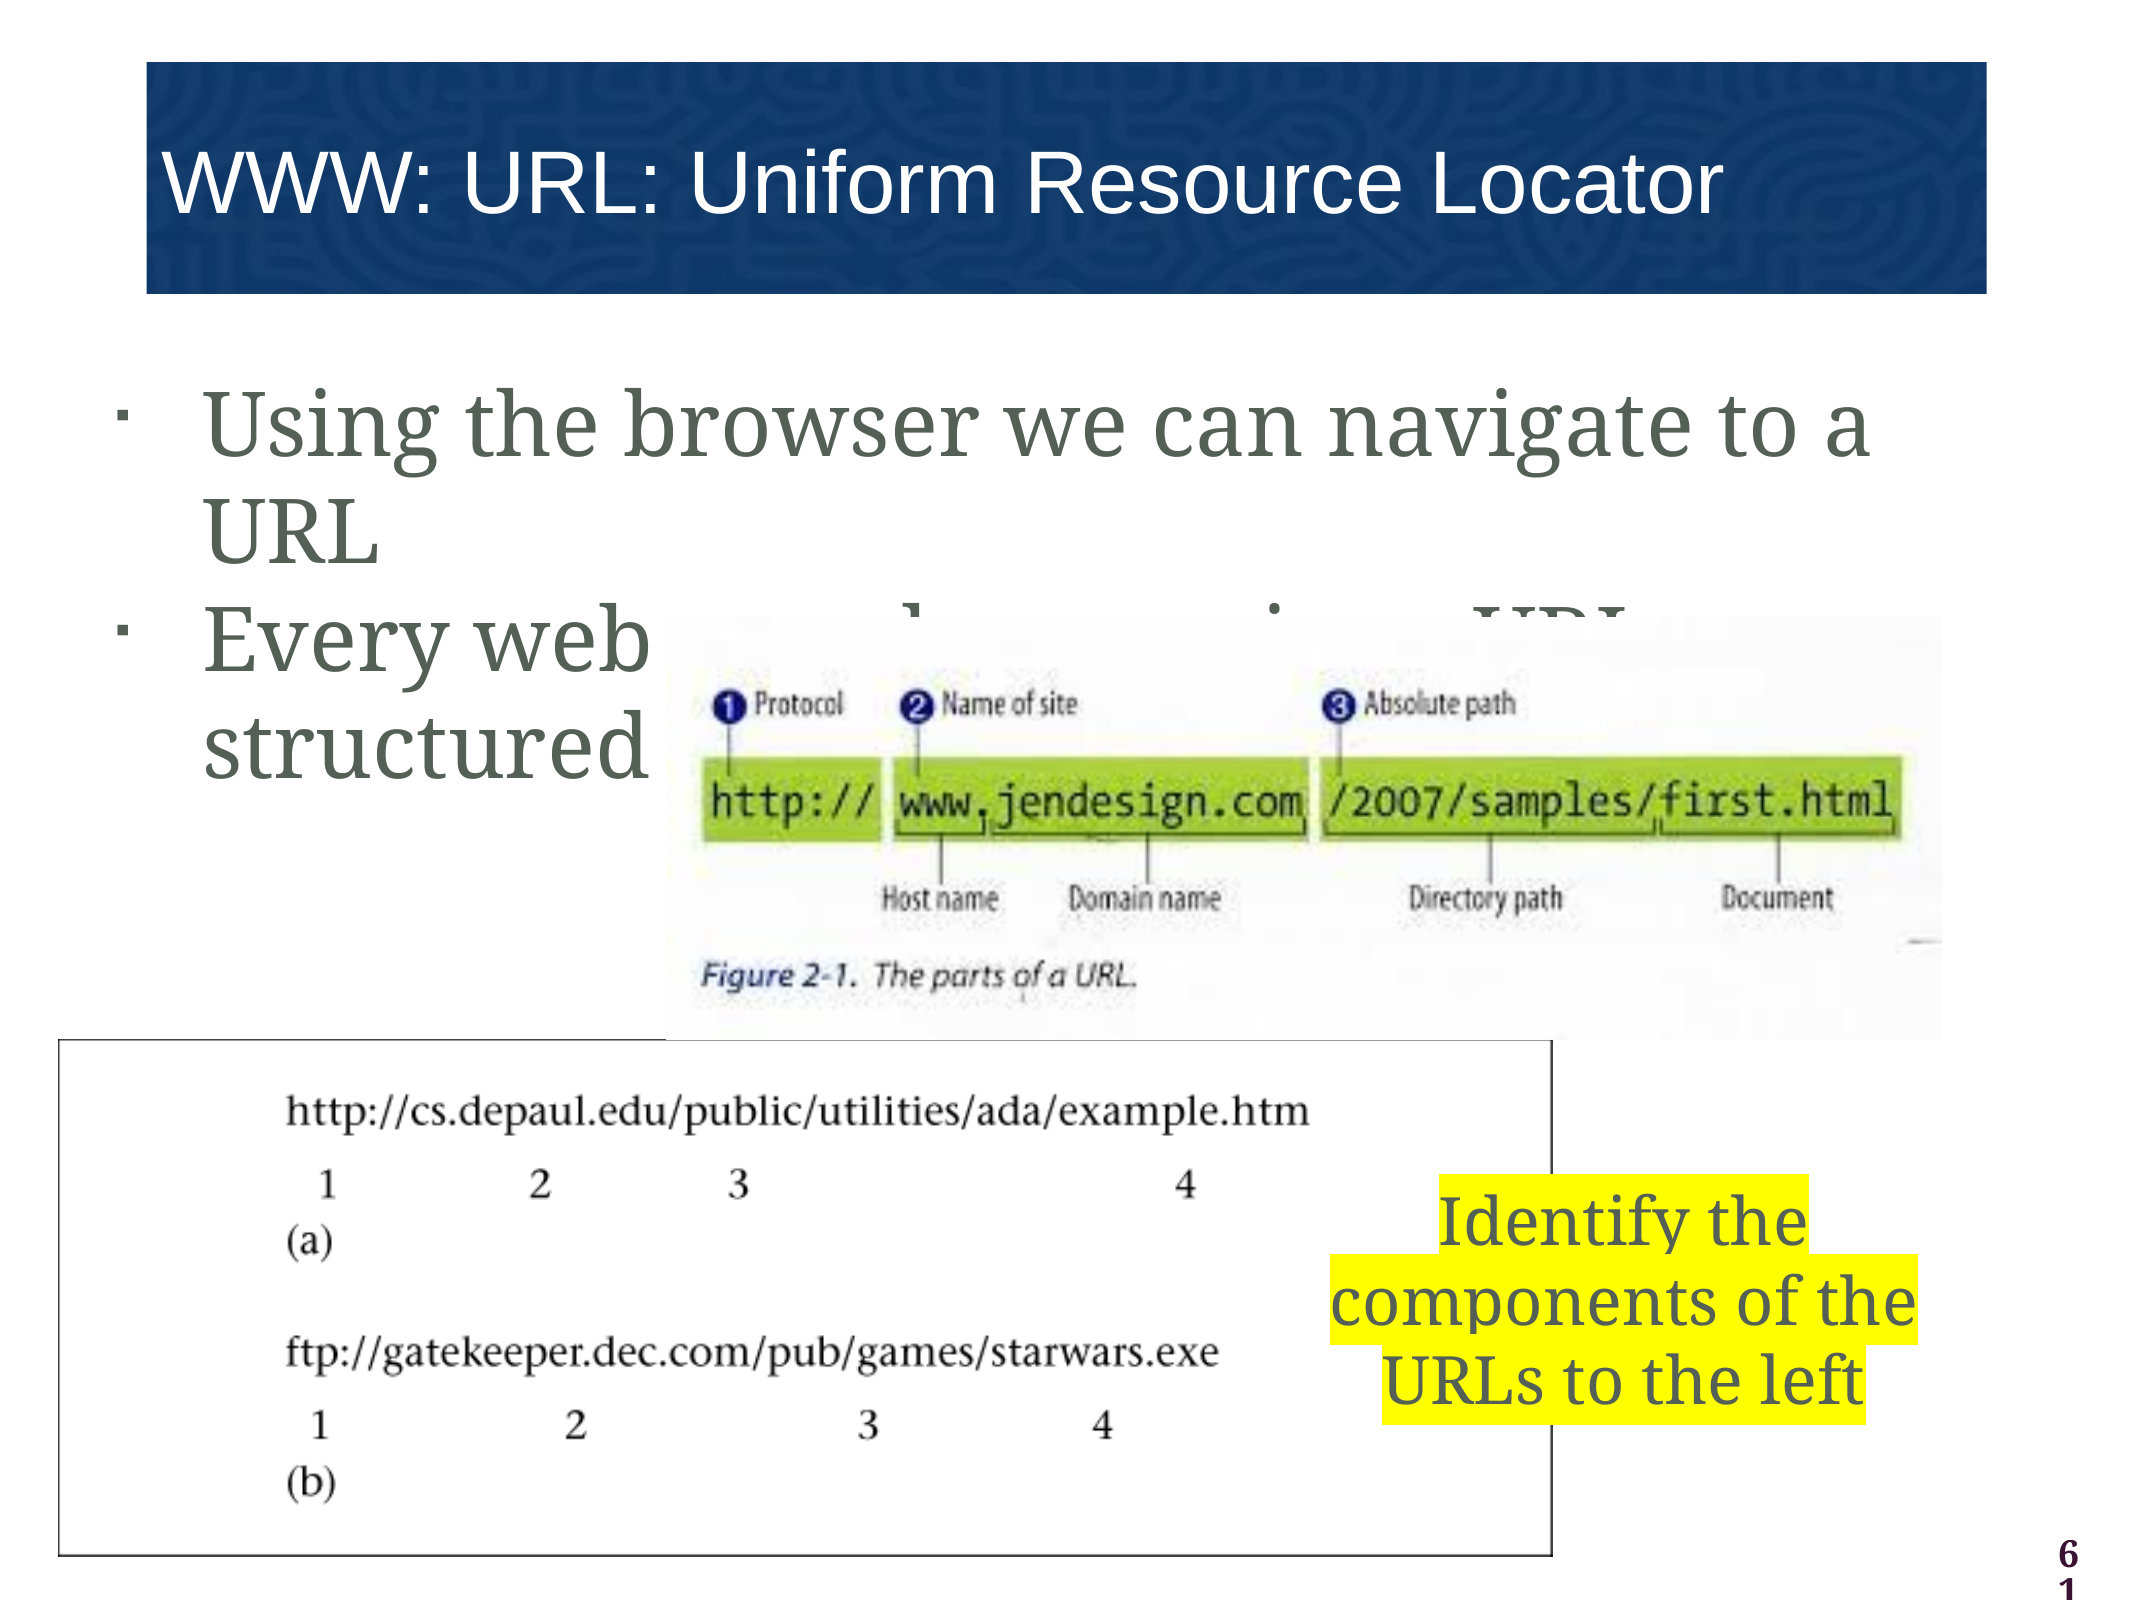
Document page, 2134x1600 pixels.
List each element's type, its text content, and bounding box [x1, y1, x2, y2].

text_box Identify the components of the URLs to the left [1553, 1170, 1967, 1427]
title URL: Structure [105, 24, 2028, 357]
text_box WWW: URL: Uniform Resource Locator [146, 62, 1987, 294]
slide_number 61 [2049, 1521, 2105, 1585]
list Using the browser we can navigate to a URL Every web page has a unique URL structured as follows [105, 357, 2028, 1495]
picture [57, 617, 1942, 1557]
